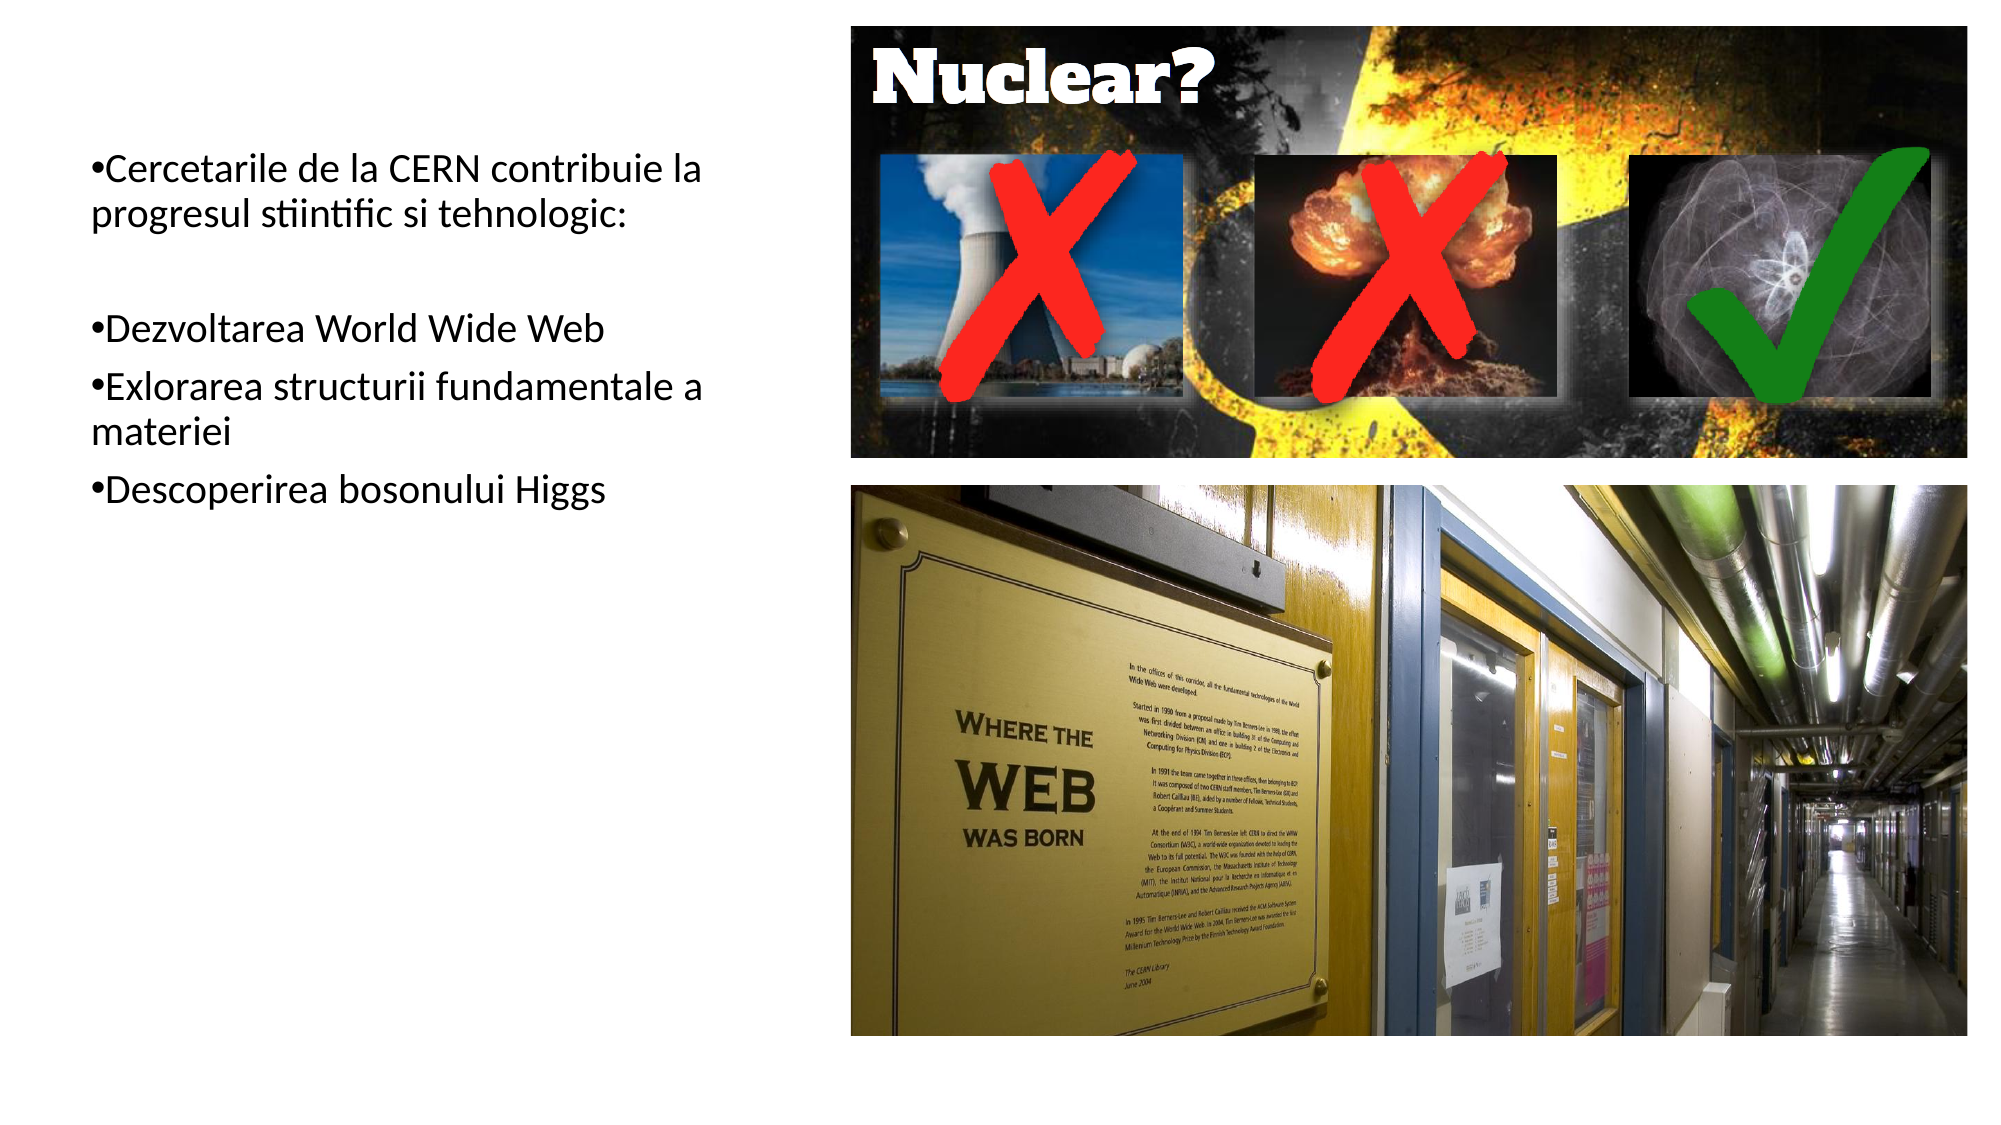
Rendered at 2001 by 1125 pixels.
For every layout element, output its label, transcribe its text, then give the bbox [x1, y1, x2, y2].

picture [850, 26, 1968, 458]
text_box Cercetarile de la CERN contribuie la progresul stiintific si tehnologic: Dezvoltarea World Wide Web Exlorarea structurii fundamentale a materiei Descoperirea bosonului Higgs [75, 139, 791, 1004]
picture [850, 485, 1968, 1036]
